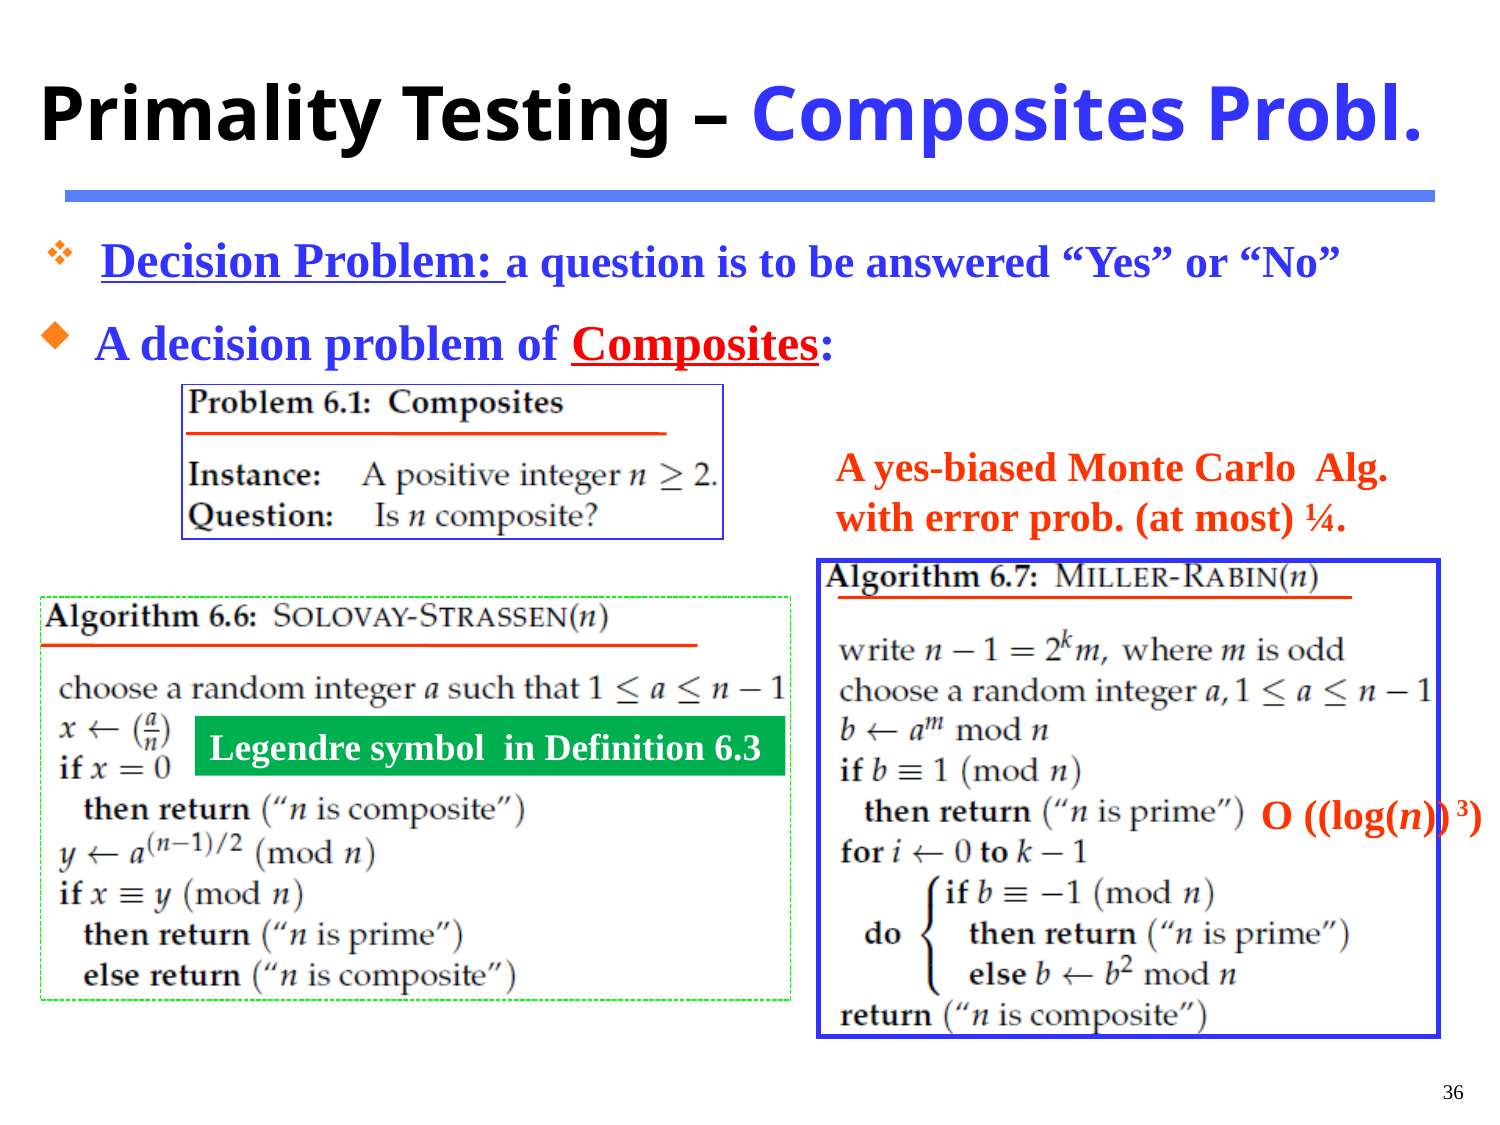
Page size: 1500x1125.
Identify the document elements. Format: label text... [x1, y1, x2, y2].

title Primality Testing – Composites Probl. [23, 42, 1459, 179]
picture [820, 562, 1437, 1035]
text_box Decision Problem: a question is to be answered “Yes” or “No” [29, 208, 1424, 327]
text_box A decision problem of Composites: [22, 290, 1010, 385]
slide_number 36 [1418, 1051, 1479, 1112]
picture [182, 385, 723, 539]
text_box A yes-biased Monte Carlo Alg. with error prob. (at most) ¼. [820, 432, 1438, 548]
picture [40, 597, 790, 1000]
text_box O ((log(n)) 3) [1443, 780, 1500, 846]
